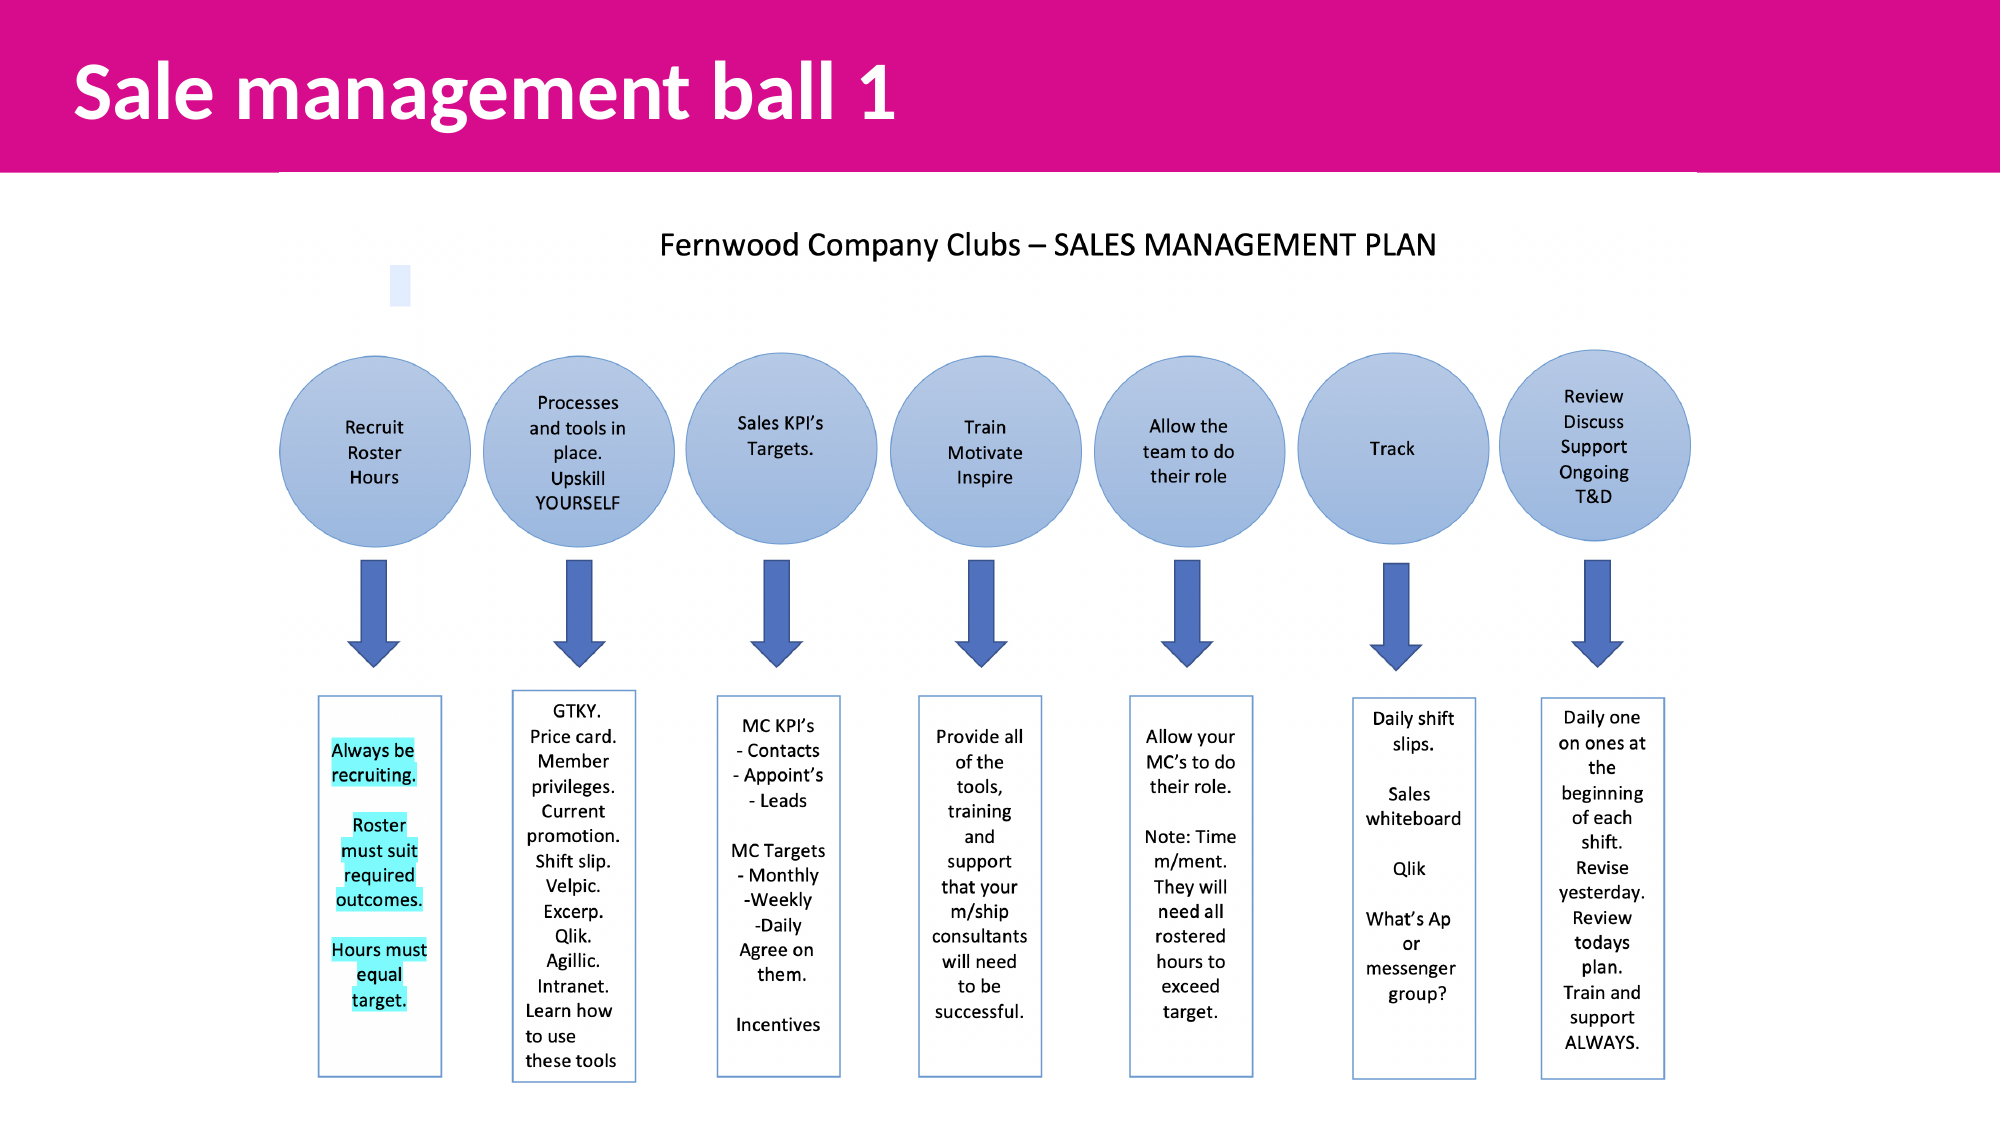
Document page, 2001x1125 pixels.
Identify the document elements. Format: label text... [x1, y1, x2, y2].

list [279, 172, 1697, 1100]
list Sale management ball 1 [0, 0, 2000, 173]
